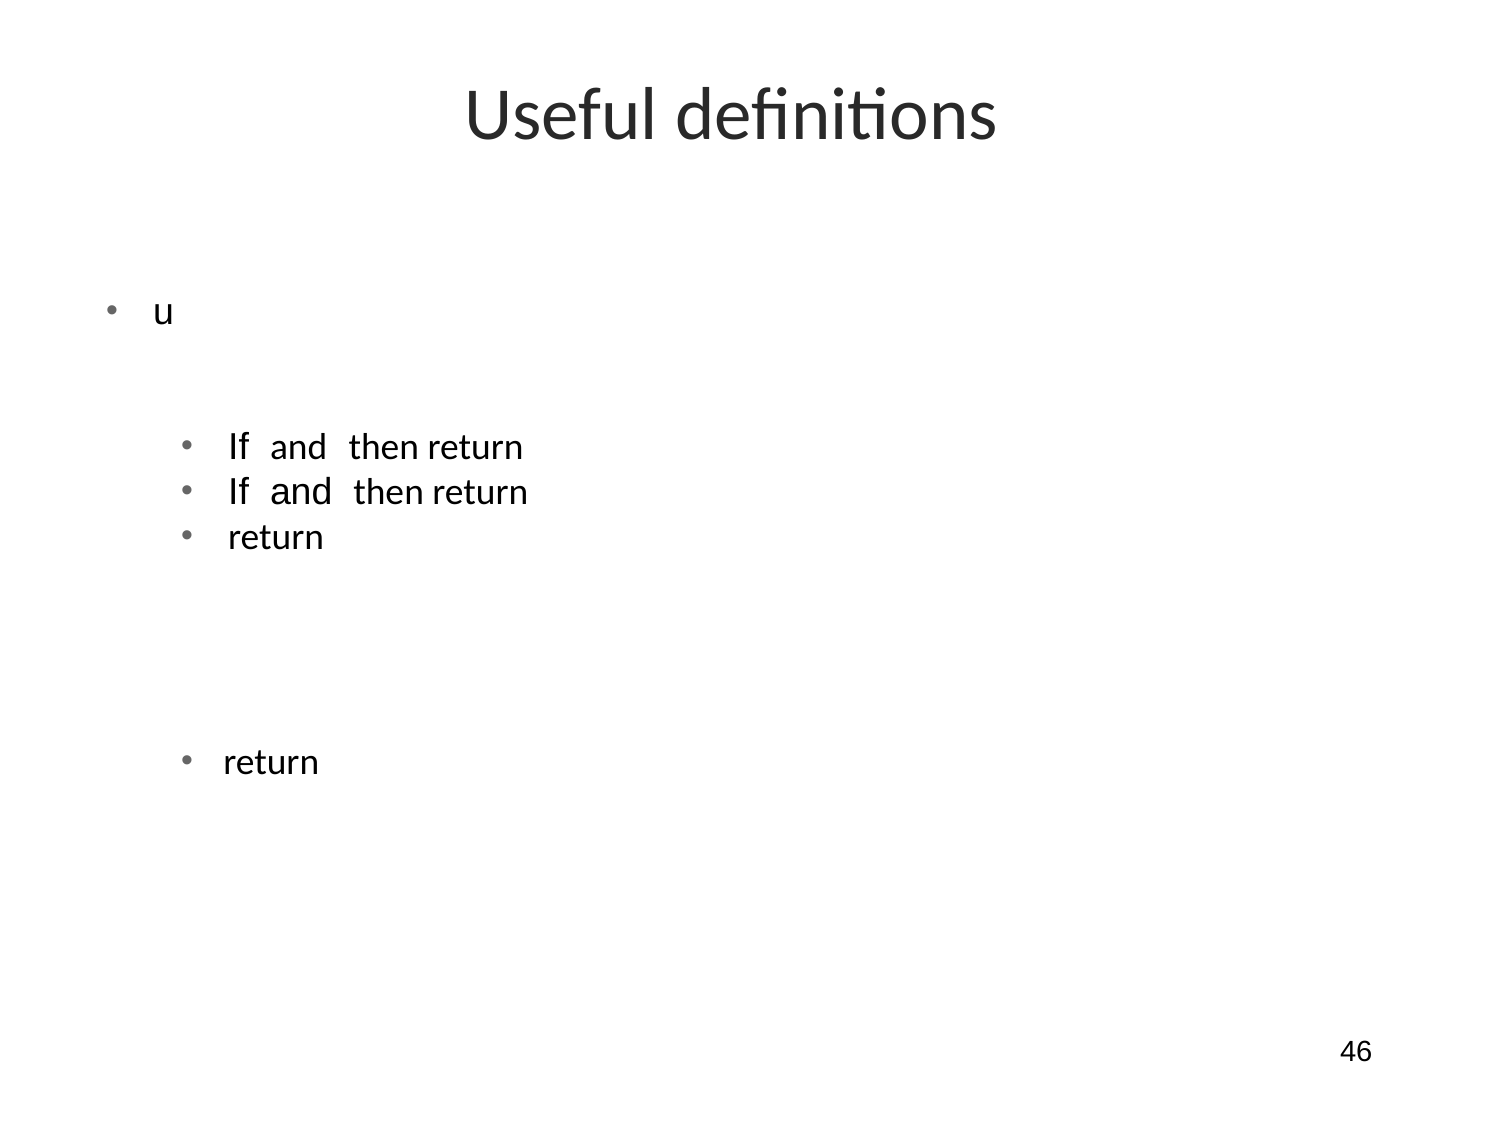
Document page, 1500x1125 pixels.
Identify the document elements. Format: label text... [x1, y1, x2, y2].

slide_number 46 [1074, 1024, 1388, 1101]
text_box Useful definitions [76, 19, 1387, 210]
